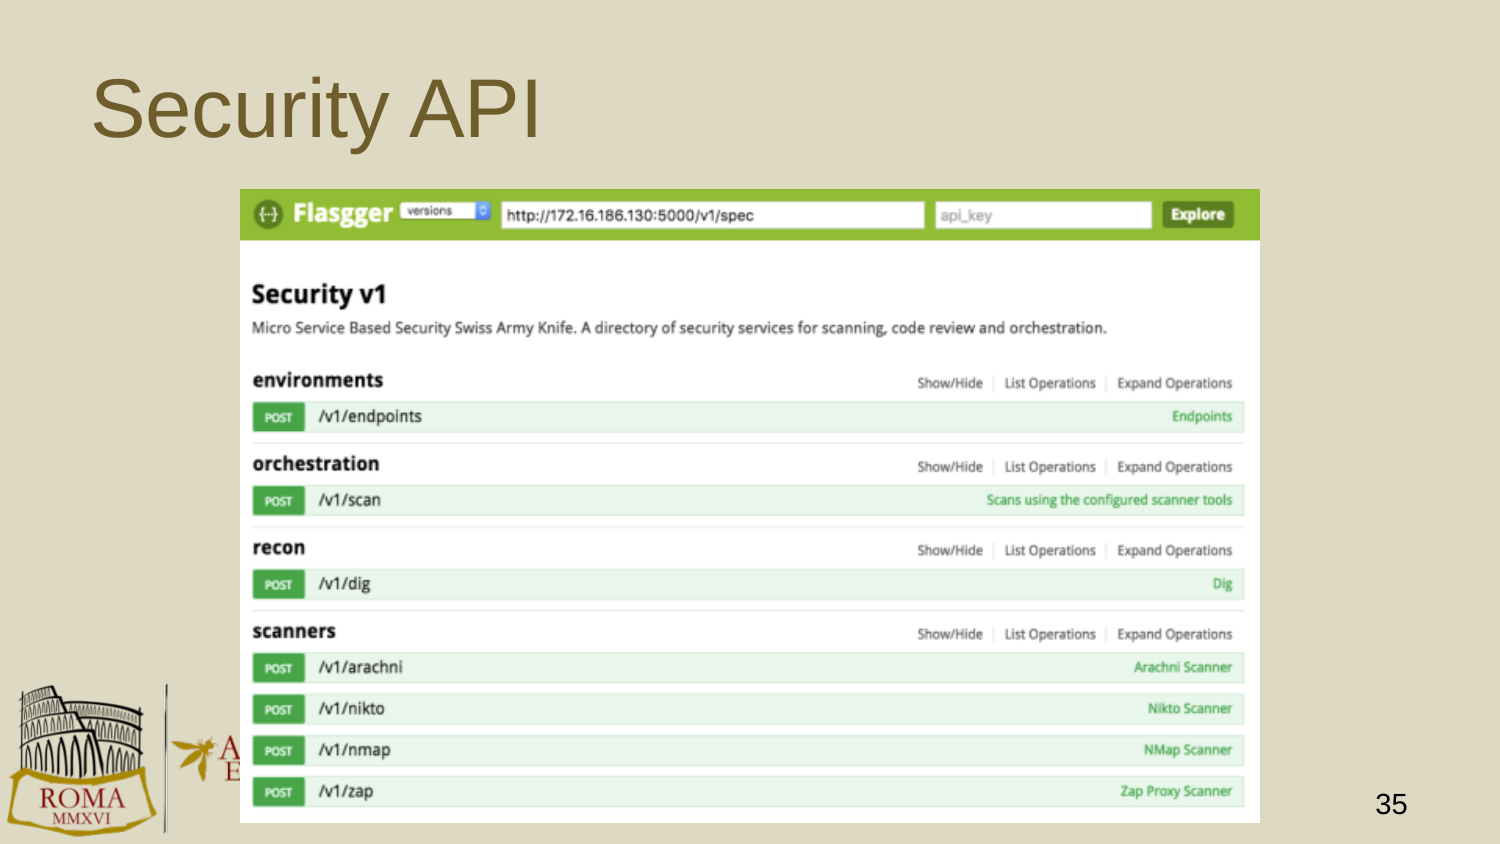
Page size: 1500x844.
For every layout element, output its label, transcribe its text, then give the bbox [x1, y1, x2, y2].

title Security API [75, 33, 1425, 175]
slide_number 35 [1360, 777, 1490, 823]
picture [0, 189, 1260, 844]
